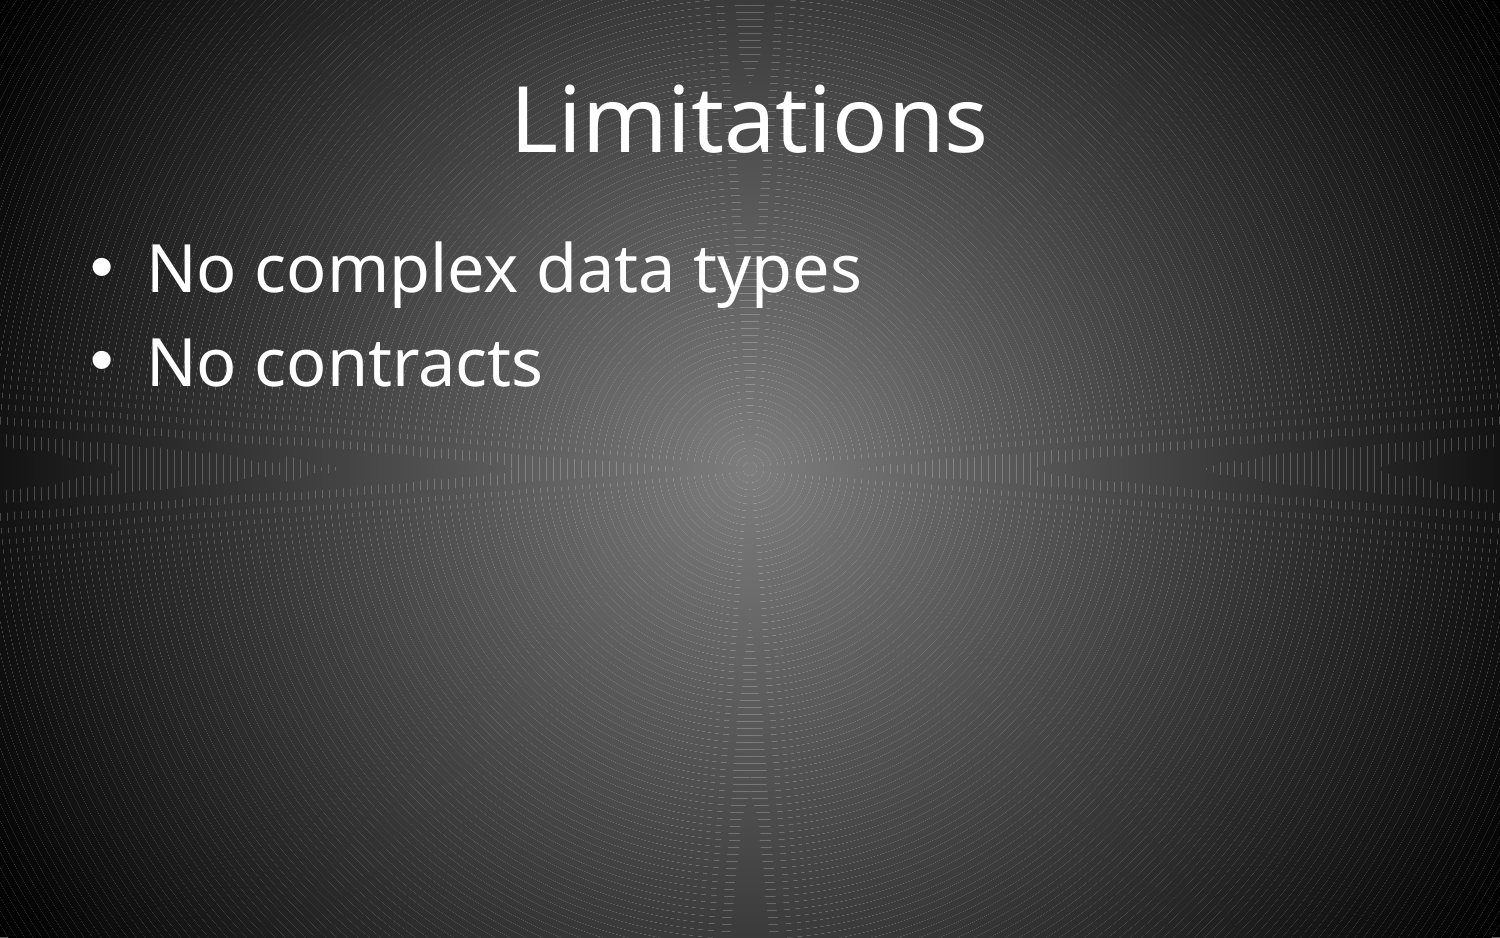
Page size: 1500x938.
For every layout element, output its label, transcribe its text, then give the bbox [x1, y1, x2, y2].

list No complex data types No contracts [75, 218, 1425, 838]
title Limitations [75, 37, 1425, 194]
